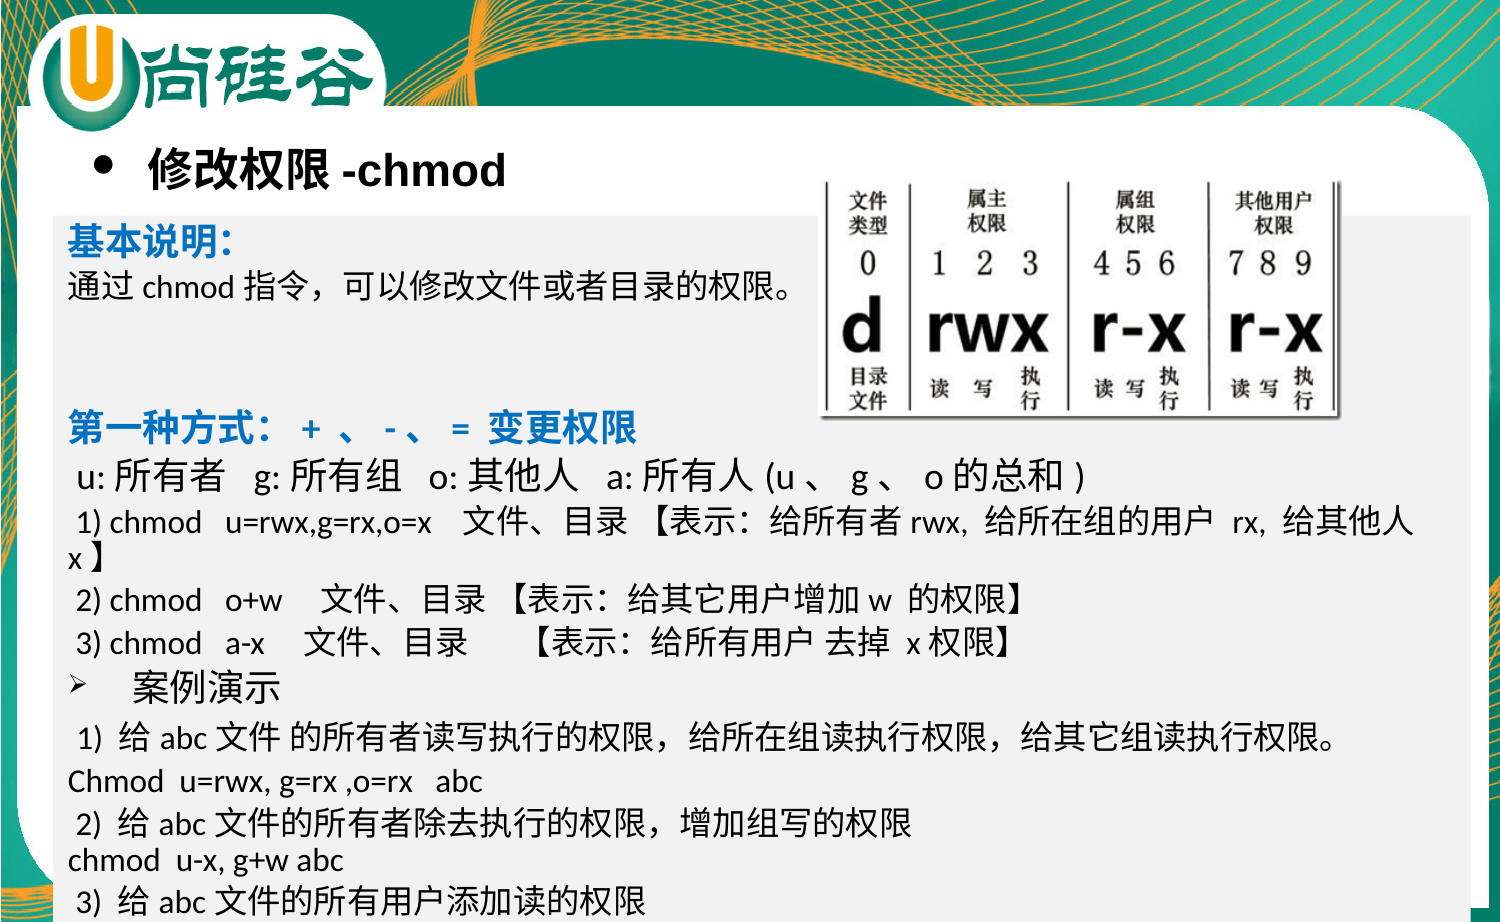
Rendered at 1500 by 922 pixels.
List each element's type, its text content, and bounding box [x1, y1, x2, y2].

text_box 基本说明： 通过chmod指令，可以修改文件或者目录的权限。 第一种方式：+ 、-、= 变更权限 u:所有者 g:所有组 o:其他人 a:所有人(u、g、o的总和) 1) chmod u=rwx,g=rx,o=x 文件、目录 【表示：给所有者rwx, 给所在组的用户 rx, 给其他人 x】 2) chmod o+w 文件、目录 【表示：给其它用户增加w 的权限】 3) chmod a-x 文件、目录 【表示：给所有用户 去掉 x权限】 案例演示 1) 给abc文件 的所有者读写执行的权限，给所在组读执行权限，给其它组读执行权限。 Chmod u=rwx, g=rx ,o=rx abc 2) 给abc文件的所有者除去执行的权限，增加组写的权限 chmod u-x, g+w abc 3) 给abc文件的所有用户添加读的权限 Chmod a+r abc [53, 215, 1471, 922]
text_box 修改权限-chmod [76, 139, 1270, 204]
picture [0, 0, 1500, 922]
